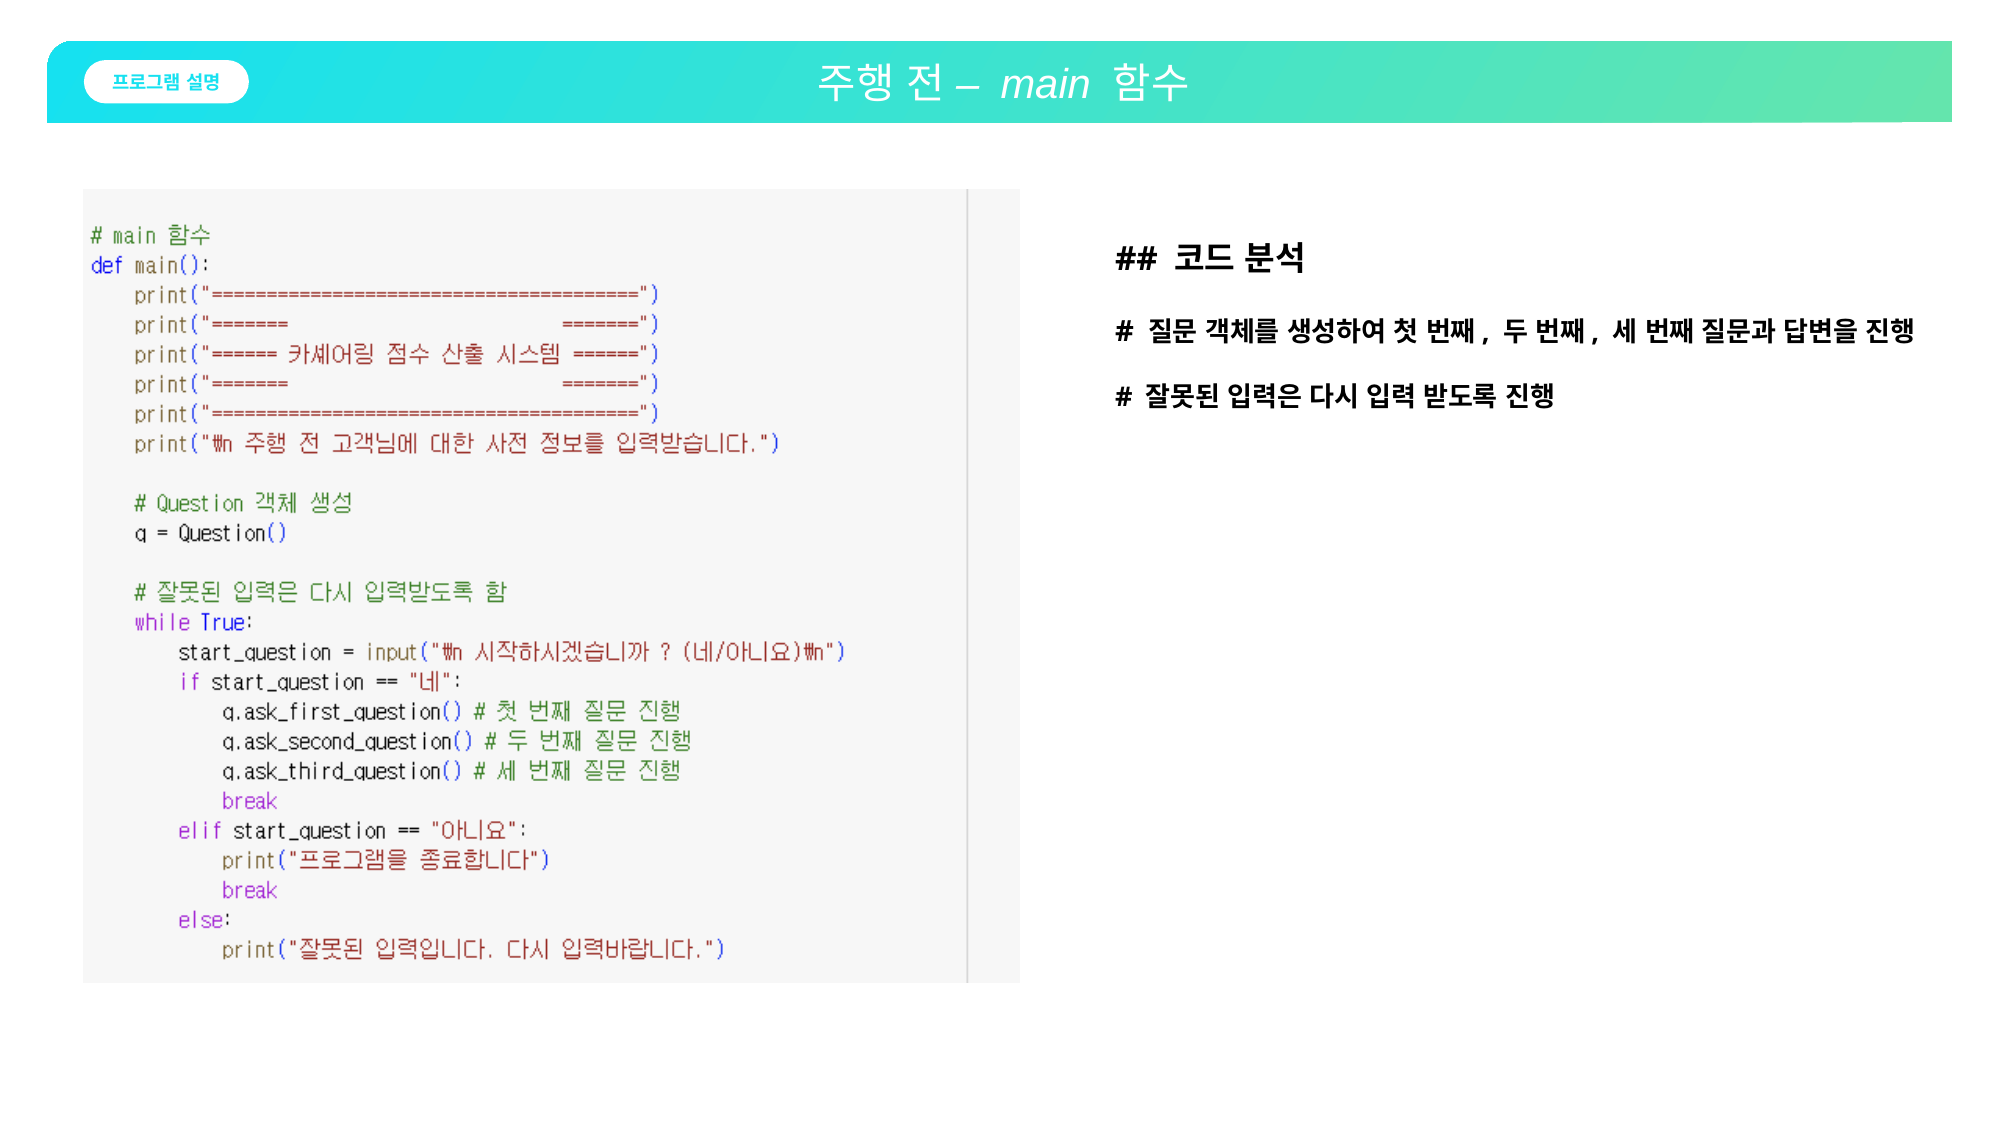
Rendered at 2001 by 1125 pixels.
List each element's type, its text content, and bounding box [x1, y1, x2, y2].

text_box 프로그램 설명 [83, 60, 249, 104]
text_box 주행 전 – main 함수 [47, 41, 1953, 123]
picture [83, 189, 1021, 983]
text_box ## 코드 분석 # 질문 객체를 생성하여 첫 번째, 두 번째, 세 번째 질문과 답변을 진행 # 잘못된 입력은 다시 입력 받도록 진행 [1099, 190, 1975, 540]
